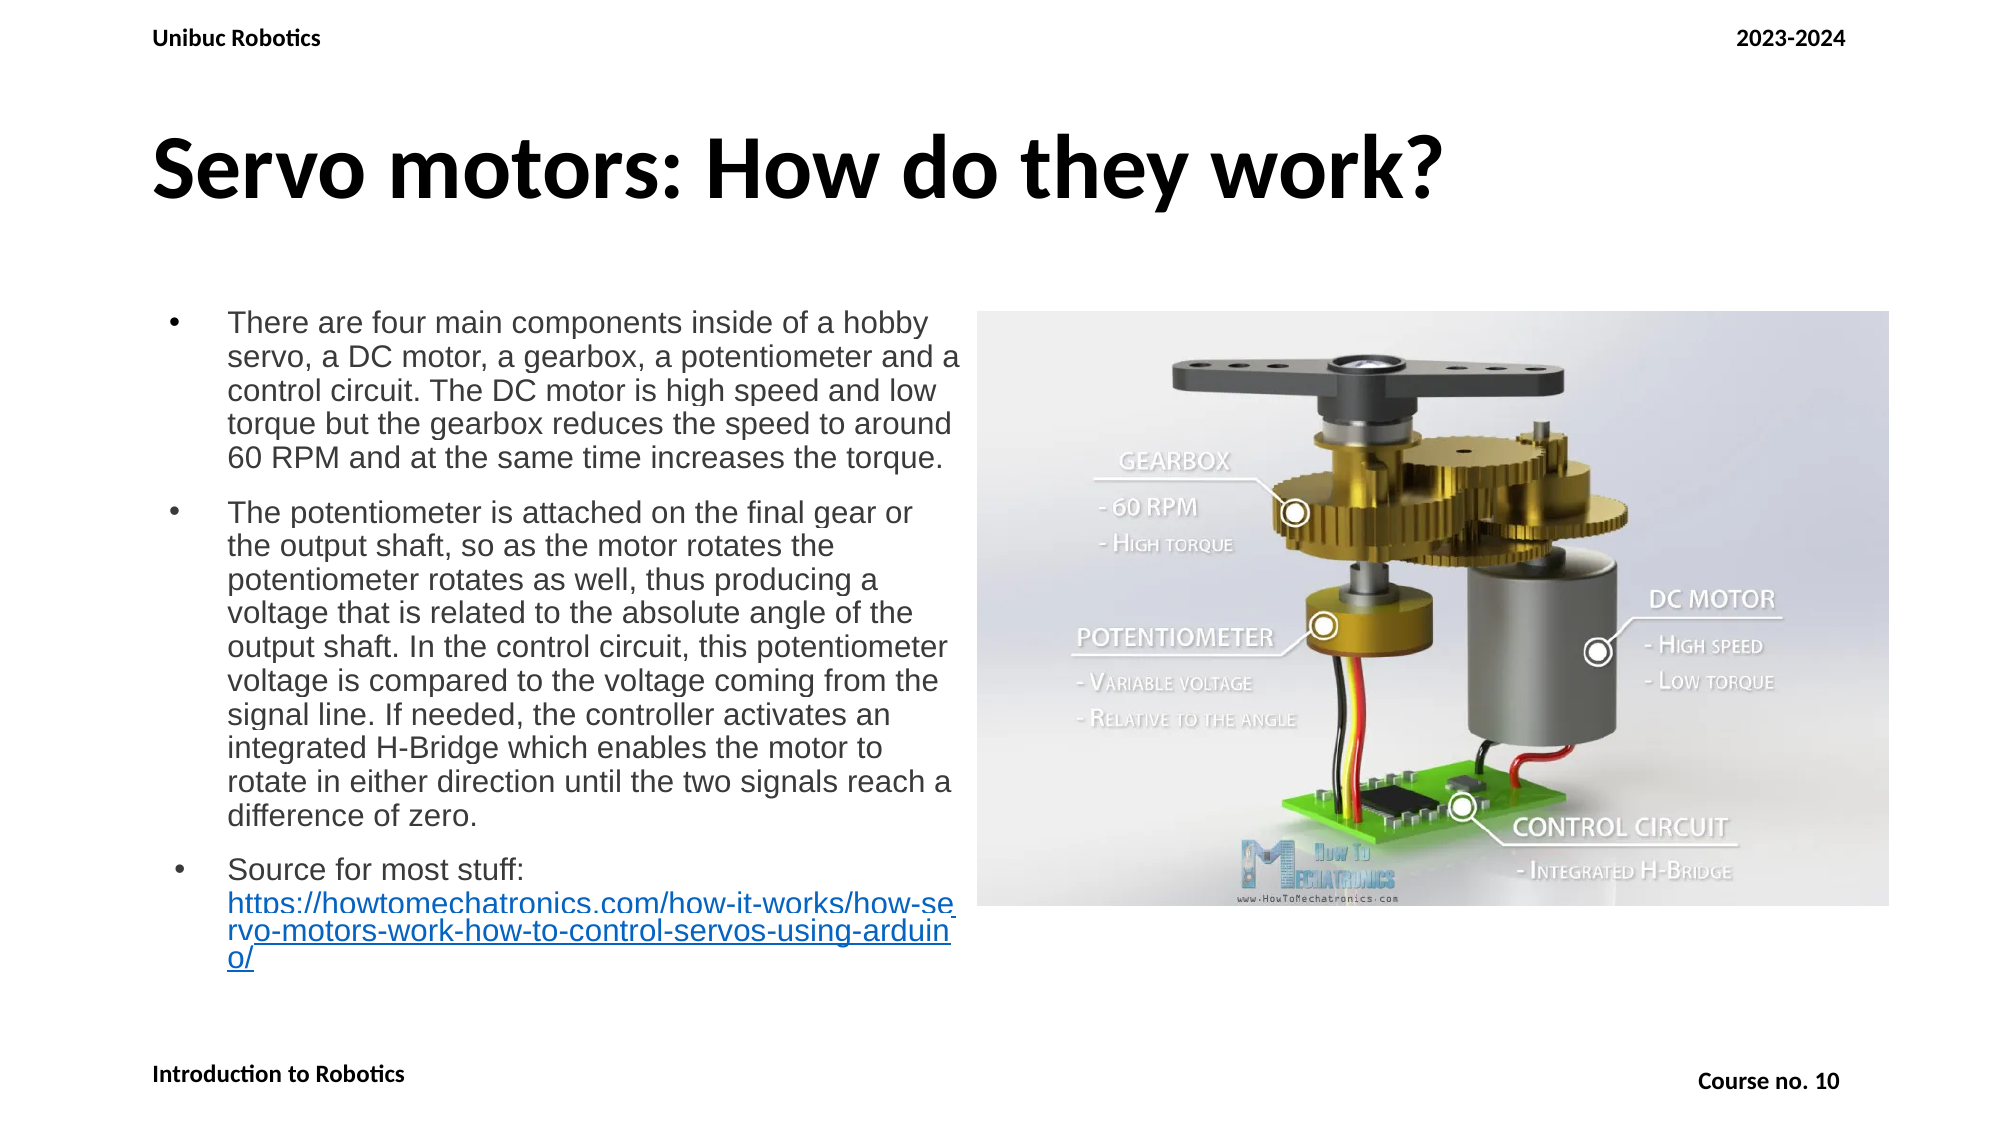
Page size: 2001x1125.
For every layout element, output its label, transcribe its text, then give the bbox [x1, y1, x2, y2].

title Servo motors: How do they work? [137, 59, 1863, 278]
list There are four main components inside of a hobby servo, a DC motor, a gearbox, a potentiometer and a control circuit. The DC motor is high speed and low torque but the gearbox reduces the speed to around 60 RPM and at the same time increases the torque. The potentiometer is attached on the final gear or the output shaft, so as the motor rotates the potentiometer rotates as well, thus producing a voltage that is related to the absolute angle of the output shaft. In the control circuit, this potentiometer voltage is compared to the voltage coming from the signal line. If needed, the controller activates an integrated H-Bridge which enables the motor to rotate in either direction until the two signals reach a difference of zero. Source for most stuff: https://howtomechatronics.com/how-it-works/how-servo-motors-work-how-to-control-servos-using-arduino/ [137, 299, 978, 1014]
picture [977, 311, 1889, 907]
